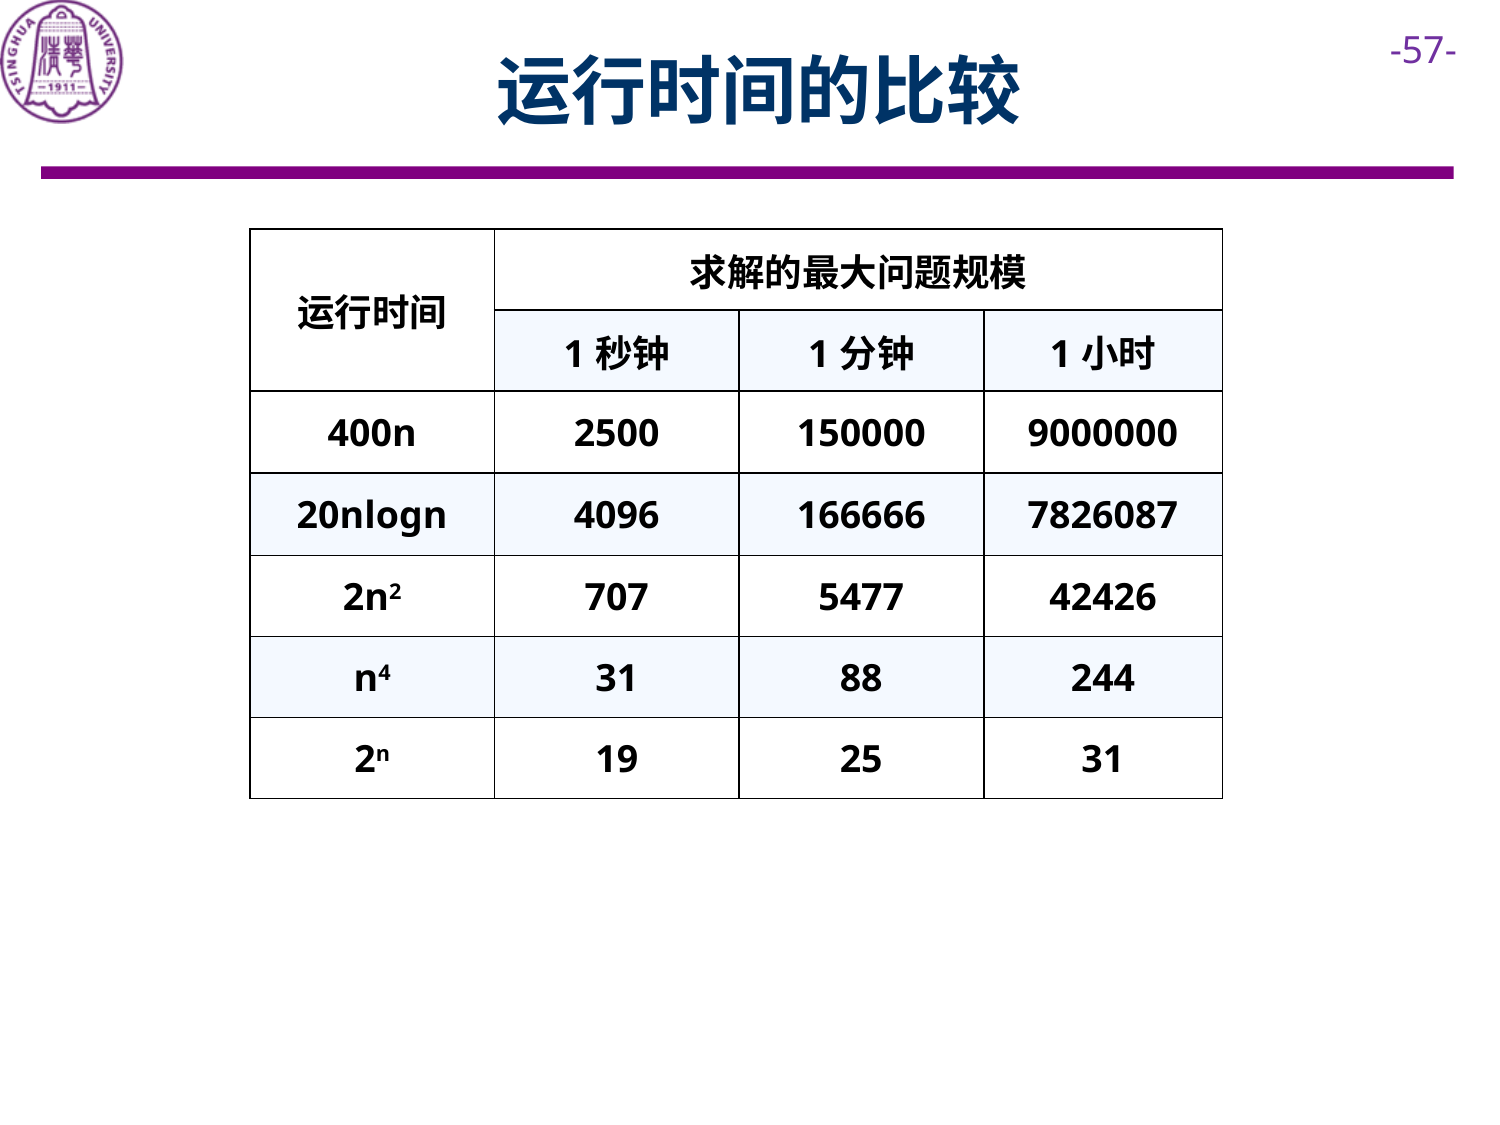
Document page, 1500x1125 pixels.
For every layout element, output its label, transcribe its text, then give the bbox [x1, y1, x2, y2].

table_cell 7826087 [985, 474, 1222, 555]
table_cell 25 [740, 718, 983, 798]
table_cell 2n [251, 718, 494, 798]
table_cell 150000 [740, 392, 983, 472]
table_cell 4096 [495, 474, 738, 555]
table_cell 9000000 [985, 392, 1222, 472]
table_cell 20nlogn [251, 474, 494, 555]
table_cell 2n2 [251, 556, 494, 636]
table_cell 707 [495, 556, 738, 636]
table_cell 244 [985, 637, 1222, 717]
table_cell 5477 [740, 556, 983, 636]
table_cell 400n [251, 392, 494, 472]
table_cell 31 [495, 637, 738, 717]
table_cell 2500 [495, 392, 738, 472]
table_cell 42426 [985, 556, 1222, 636]
title 运行时间的比较 [135, 13, 1383, 165]
table_cell 19 [495, 718, 738, 798]
table_header 运行时间 [251, 230, 494, 390]
table_cell 88 [740, 637, 983, 717]
table_cell 166666 [740, 474, 983, 555]
table_cell 31 [985, 718, 1222, 798]
table_cell 1秒钟 [495, 311, 738, 390]
picture [0, 0, 124, 124]
table_cell n4 [251, 637, 494, 717]
table_cell 1小时 [985, 311, 1222, 390]
table_header 求解的最大问题规模 [495, 230, 1222, 309]
table_cell 1分钟 [740, 311, 983, 390]
